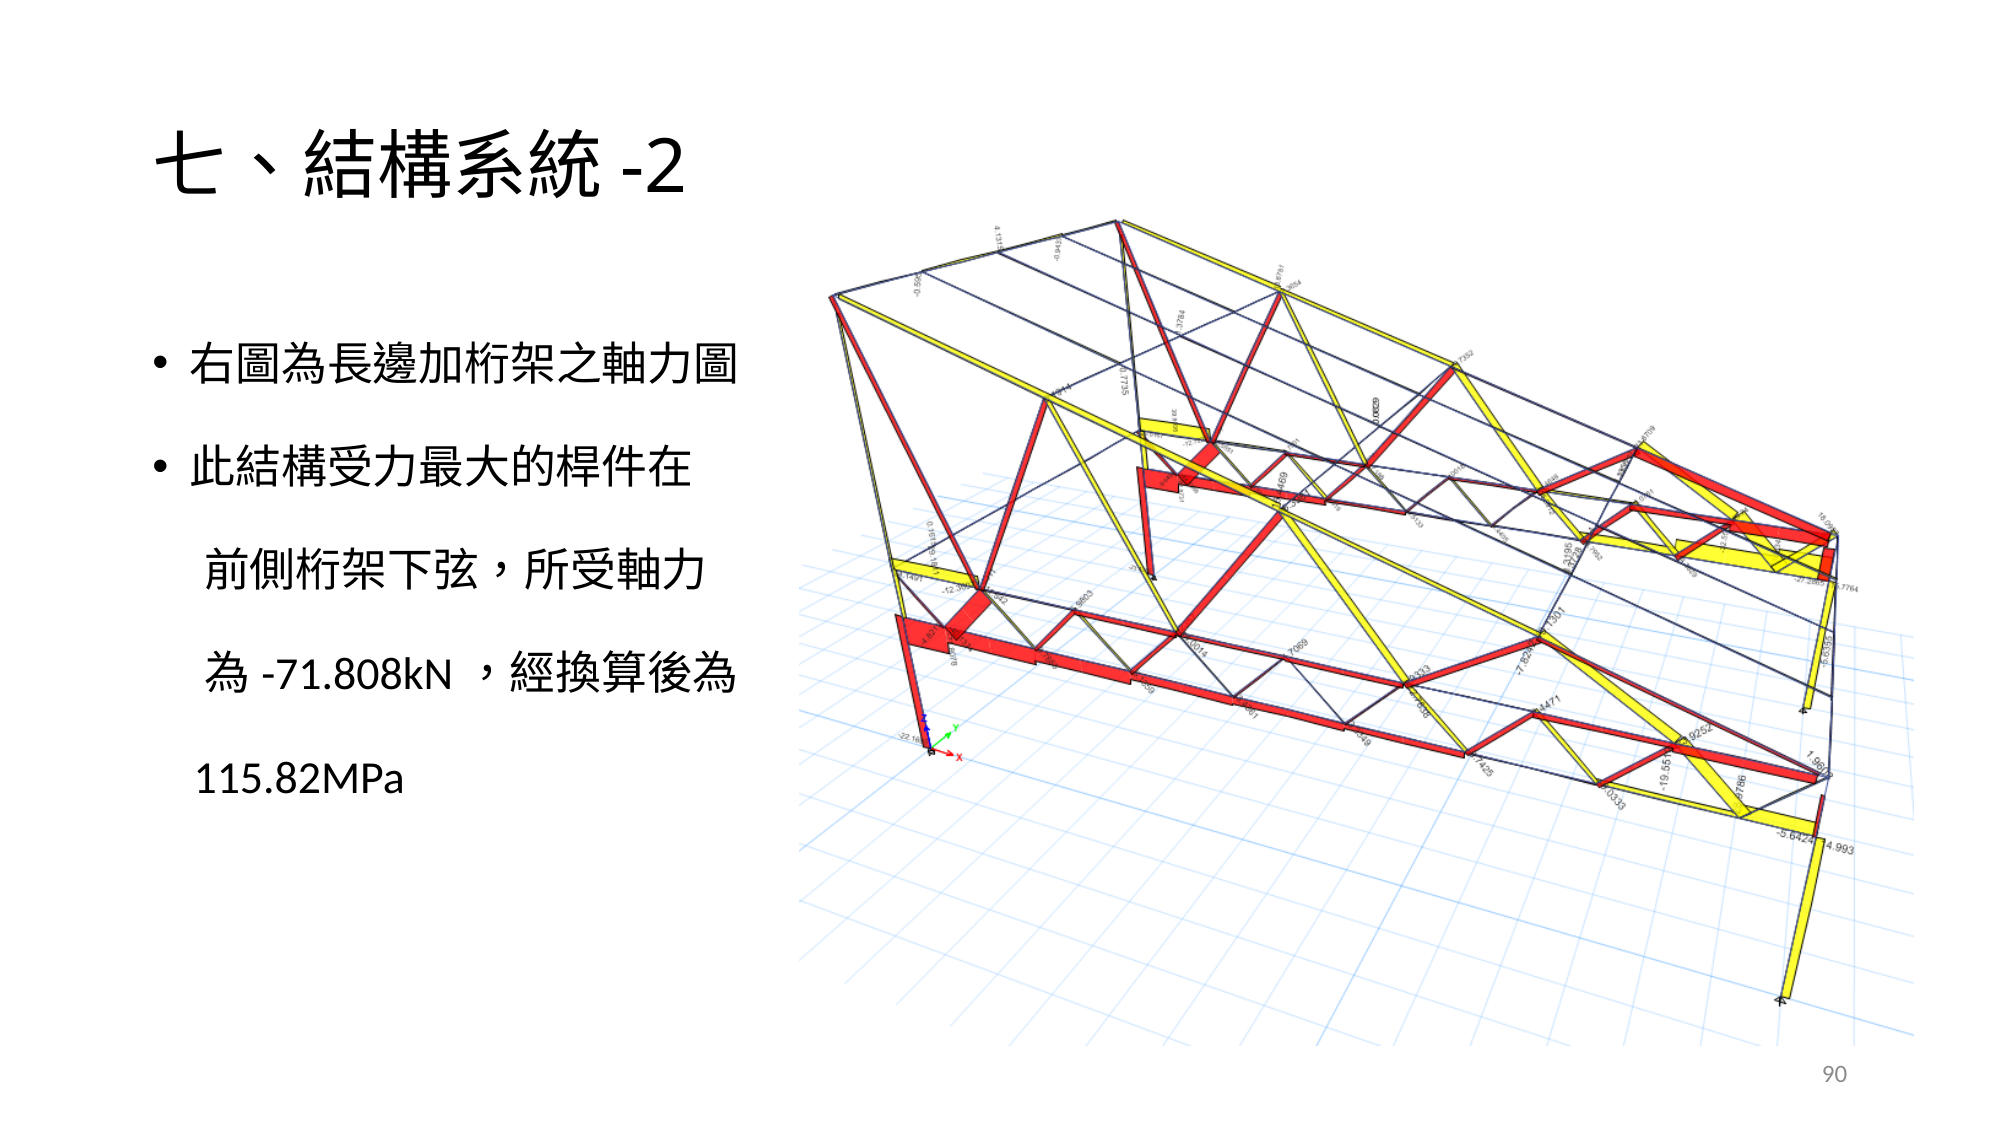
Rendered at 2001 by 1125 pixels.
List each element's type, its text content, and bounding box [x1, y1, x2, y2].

slide_number 90 [1412, 1046, 1863, 1103]
title 七、結構系統-2 [137, 59, 1863, 278]
list 右圖為長邊加桁架之軸力圖 此結構受力最大的桿件在 前側桁架下弦，所受軸力 為-71.808kN，經換算後為 115.82MPa [137, 299, 1412, 1103]
picture [798, 168, 1914, 1046]
